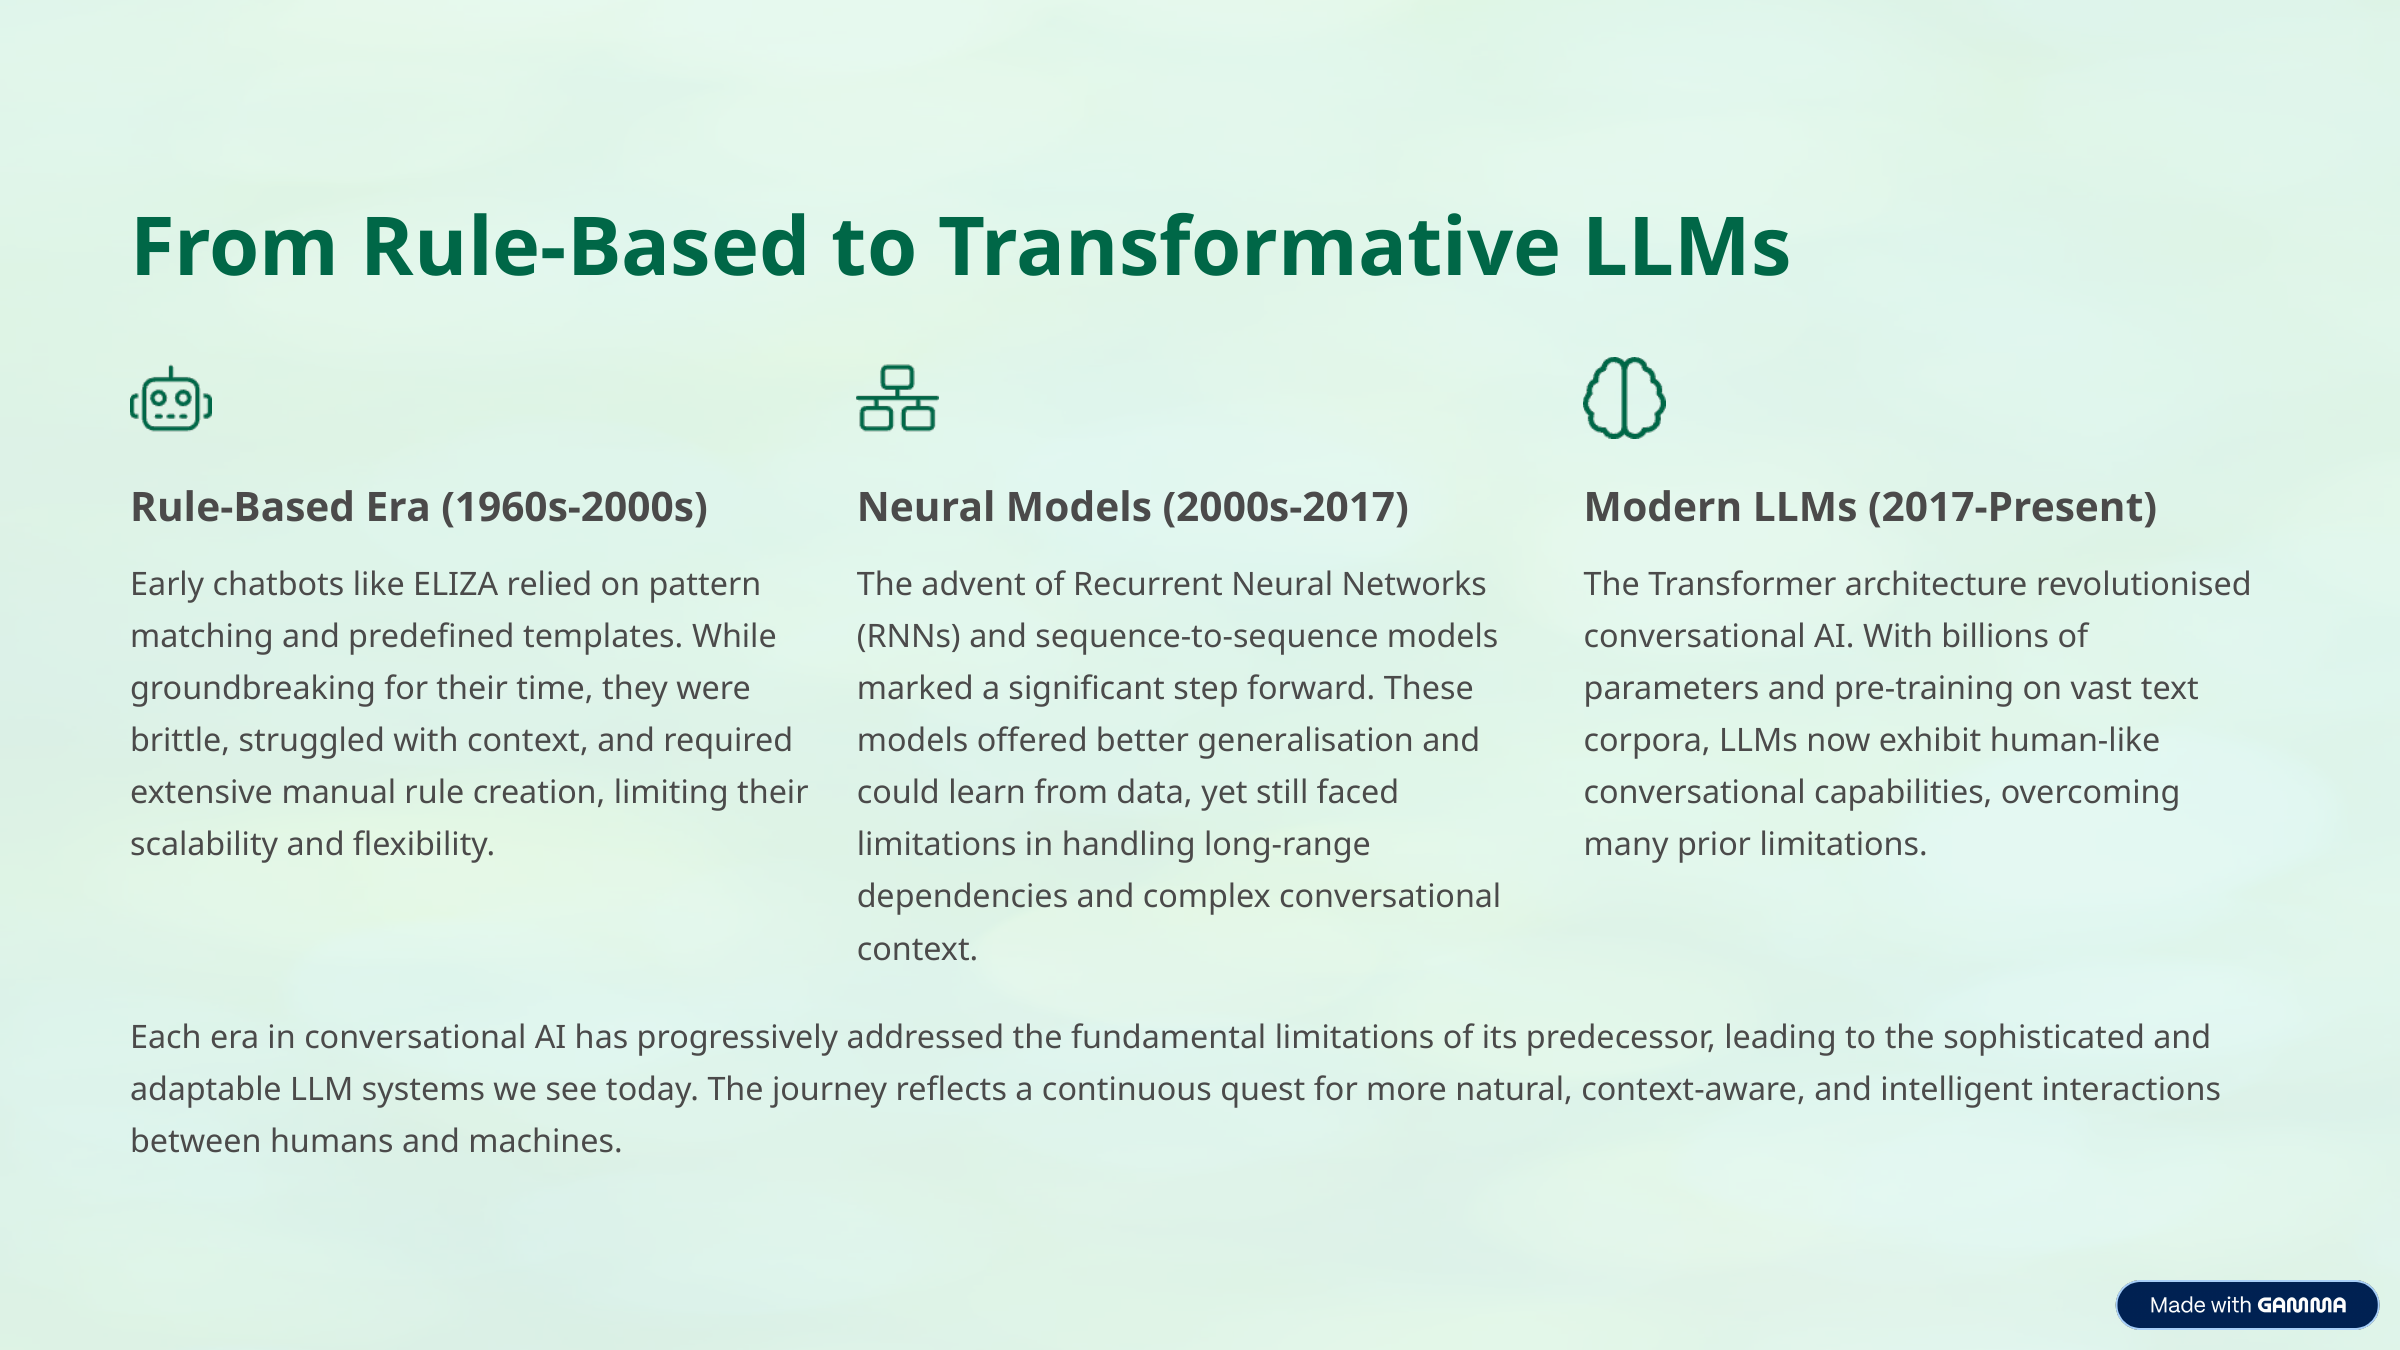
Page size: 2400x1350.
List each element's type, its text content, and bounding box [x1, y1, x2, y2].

text_box The Transformer architecture revolutionised conversational AI. With billions of parameters and pre-training on vast text corpora, LLMs now exhibit human-like conversational capabilities, overcoming many prior limitations. [1583, 549, 2270, 863]
text_box Early chatbots like ELIZA relied on pattern matching and predefined templates. While groundbreaking for their time, they were brittle, struggled with context, and required extensive manual rule creation, limiting their scalability and flexibility. [130, 549, 817, 863]
picture [2106, 1271, 2389, 1339]
picture [856, 357, 939, 439]
text_box Modern LLMs (2017-Present) [1583, 479, 2181, 531]
picture [130, 357, 212, 439]
text_box Each era in conversational AI has progressively addressed the fundamental limitations of its predecessor, leading to the sophisticated and adaptable LLM systems we see today. The journey reflects a continuous quest for more natural, context-aware, and intelligent interactions between humans and machines. [130, 1003, 2270, 1160]
picture [1583, 357, 1666, 439]
text_box Rule-Based Era (1960s-2000s) [130, 479, 733, 531]
text_box The advent of Recurrent Neural Networks (RNNs) and sequence-to-sequence models marked a significant step forward. These models offered better generalisation and could learn from data, yet still faced limitations in handling long-range dependencies and complex conversational context. [856, 549, 1543, 967]
text_box From Rule-Based to Transformative LLMs [130, 190, 1847, 293]
text_box Neural Models (2000s-2017) [856, 479, 1427, 531]
